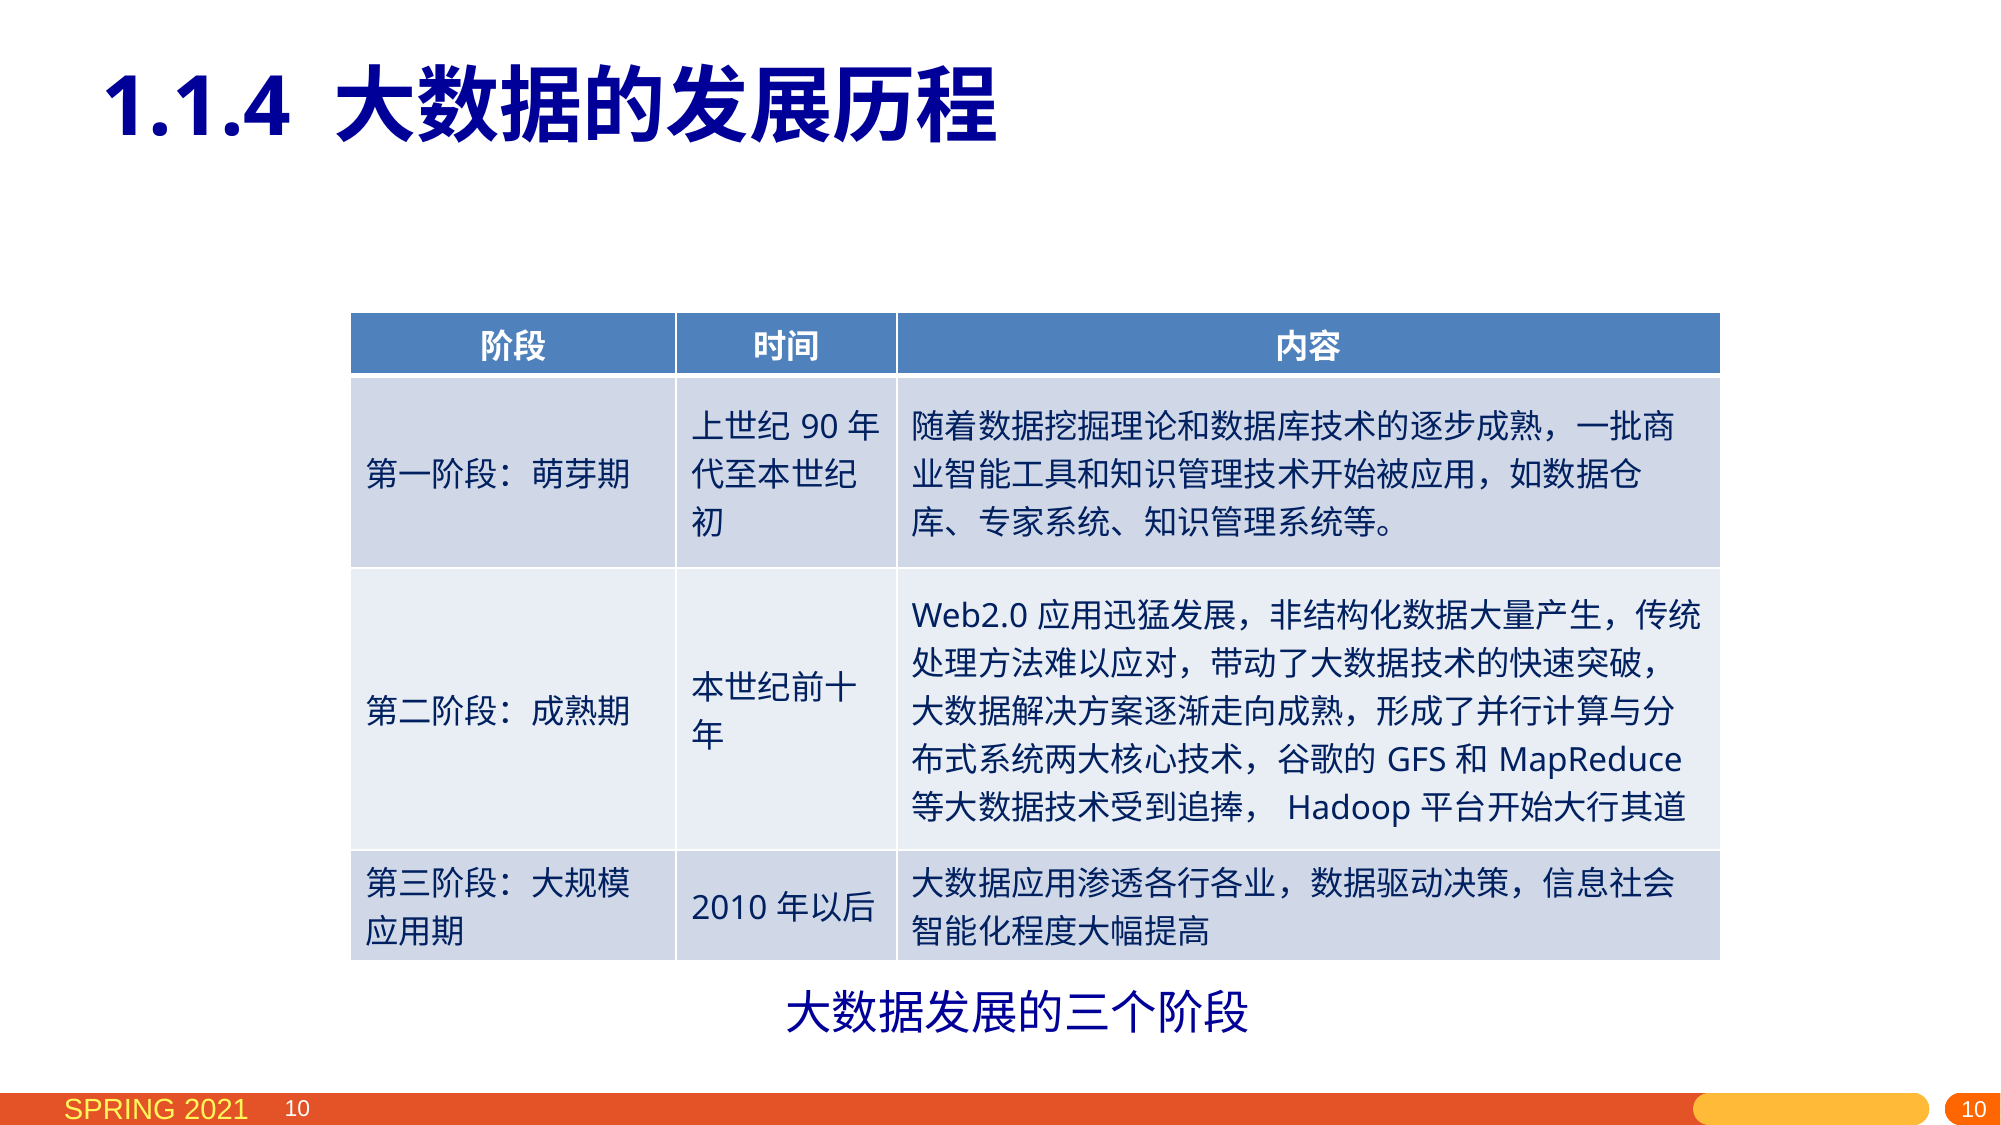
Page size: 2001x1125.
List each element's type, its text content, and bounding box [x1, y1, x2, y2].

table_header 内容 [898, 313, 1720, 373]
table_cell 第三阶段：大规模应用期 [351, 851, 675, 960]
table_cell 大数据应用渗透各行各业，数据驱动决策，信息社会智能化程度大幅提高 [898, 851, 1720, 960]
table_cell 上世纪90年代至本世纪初 [677, 378, 896, 567]
table_cell 第一阶段：萌芽期 [351, 378, 675, 567]
table_cell 随着数据挖掘理论和数据库技术的逐步成熟，一批商业智能工具和知识管理技术开始被应用，如数据仓库、专家系统、知识管理系统等。 [898, 378, 1720, 567]
table_header 阶段 [351, 313, 675, 373]
table_cell 第二阶段：成熟期 [351, 569, 675, 849]
table_cell 2010年以后 [677, 851, 896, 960]
table_cell Web2.0应用迅猛发展，非结构化数据大量产生，传统处理方法难以应对，带动了大数据技术的快速突破，大数据解决方案逐渐走向成熟，形成了并行计算与分布式系统两大核心技术，谷歌的GFS和MapReduce等大数据技术受到追捧，Hadoop平台开始大行其道 [898, 569, 1720, 849]
table_header 时间 [677, 313, 896, 373]
title 1.1.4 大数据的发展历程 [86, 42, 1914, 161]
list 大数据发展的三个阶段 [338, 976, 1697, 1047]
table_cell 本世纪前十年 [677, 569, 896, 849]
